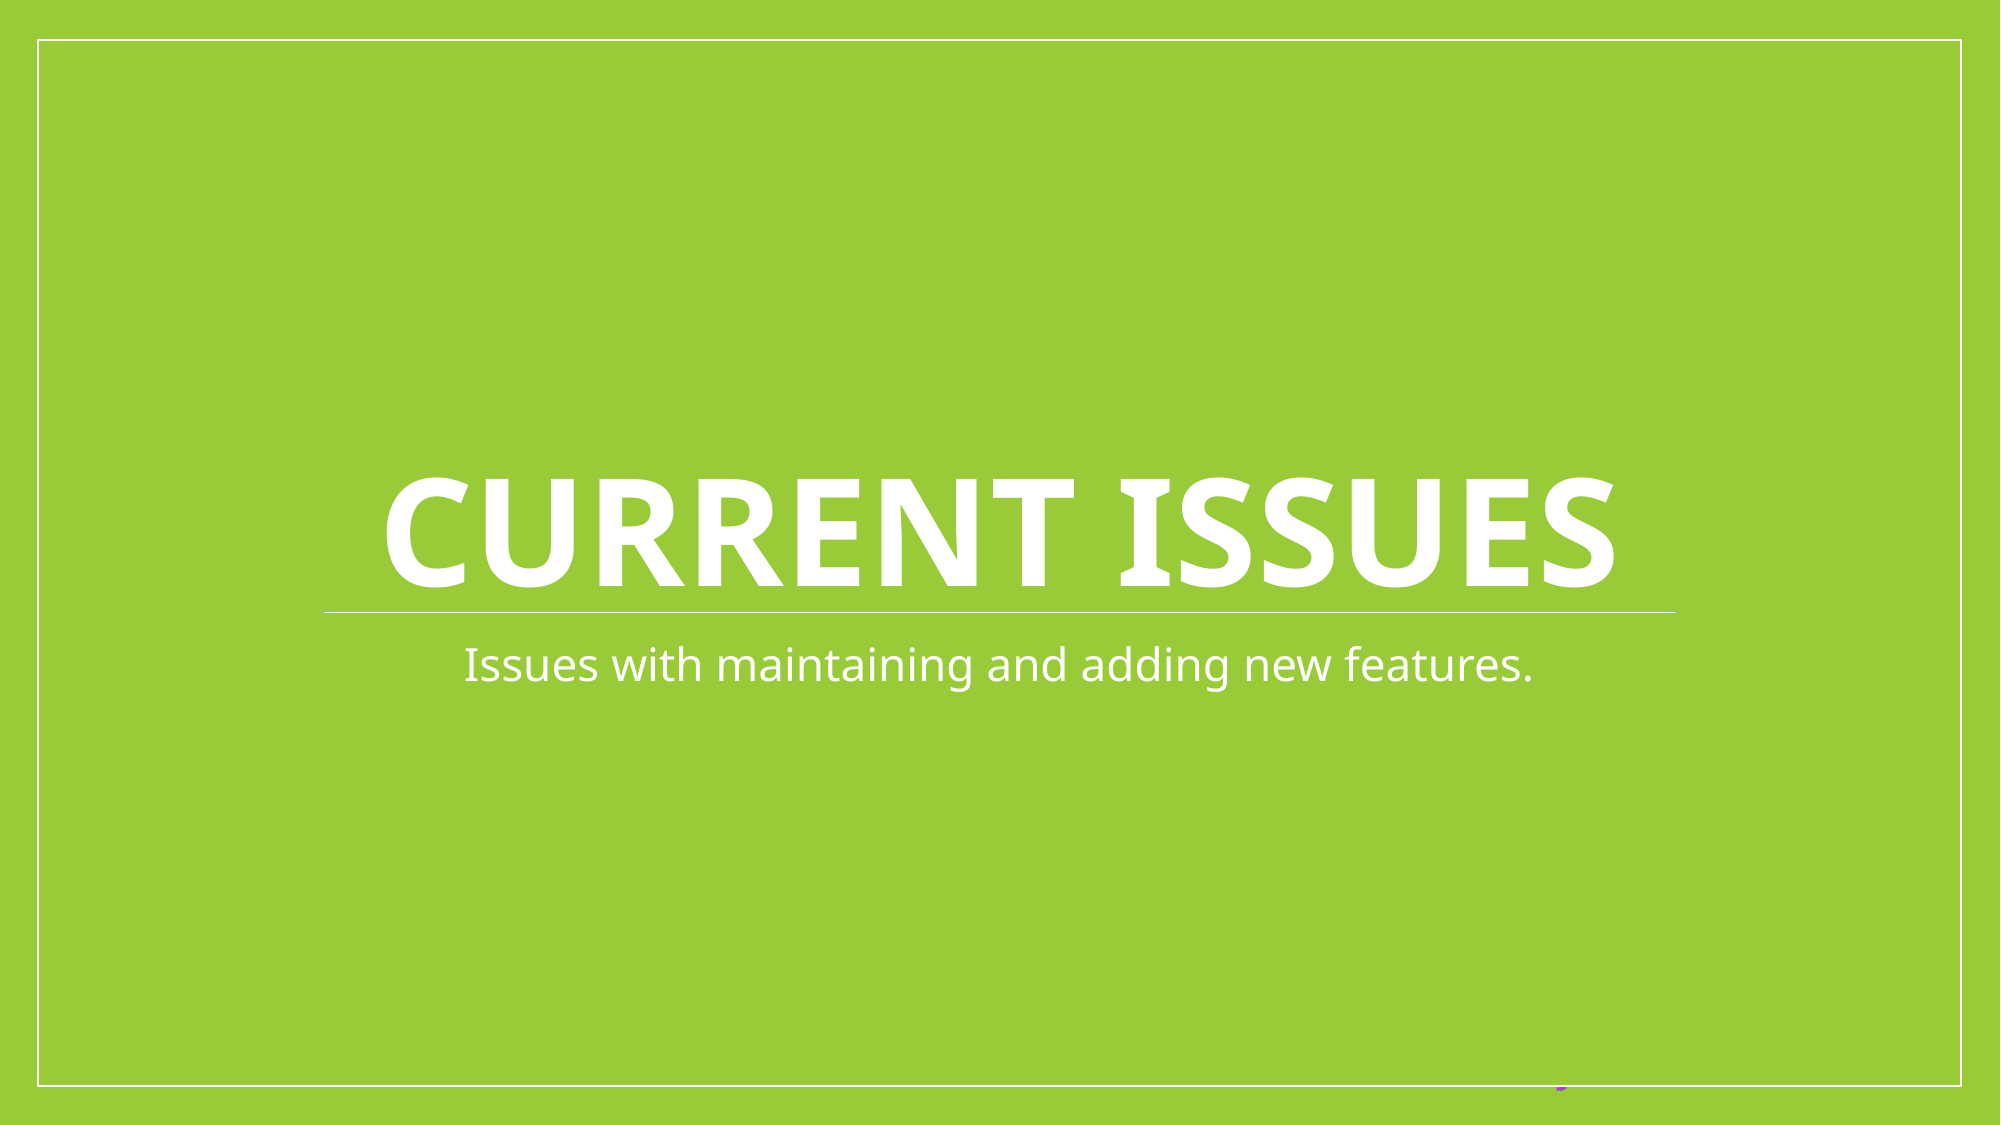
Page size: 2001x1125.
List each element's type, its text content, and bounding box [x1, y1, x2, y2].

subtitle Issues with maintaining and adding new features. [280, 634, 1719, 863]
picture [1452, 1087, 1829, 1091]
title Current Issues [182, 144, 1818, 625]
